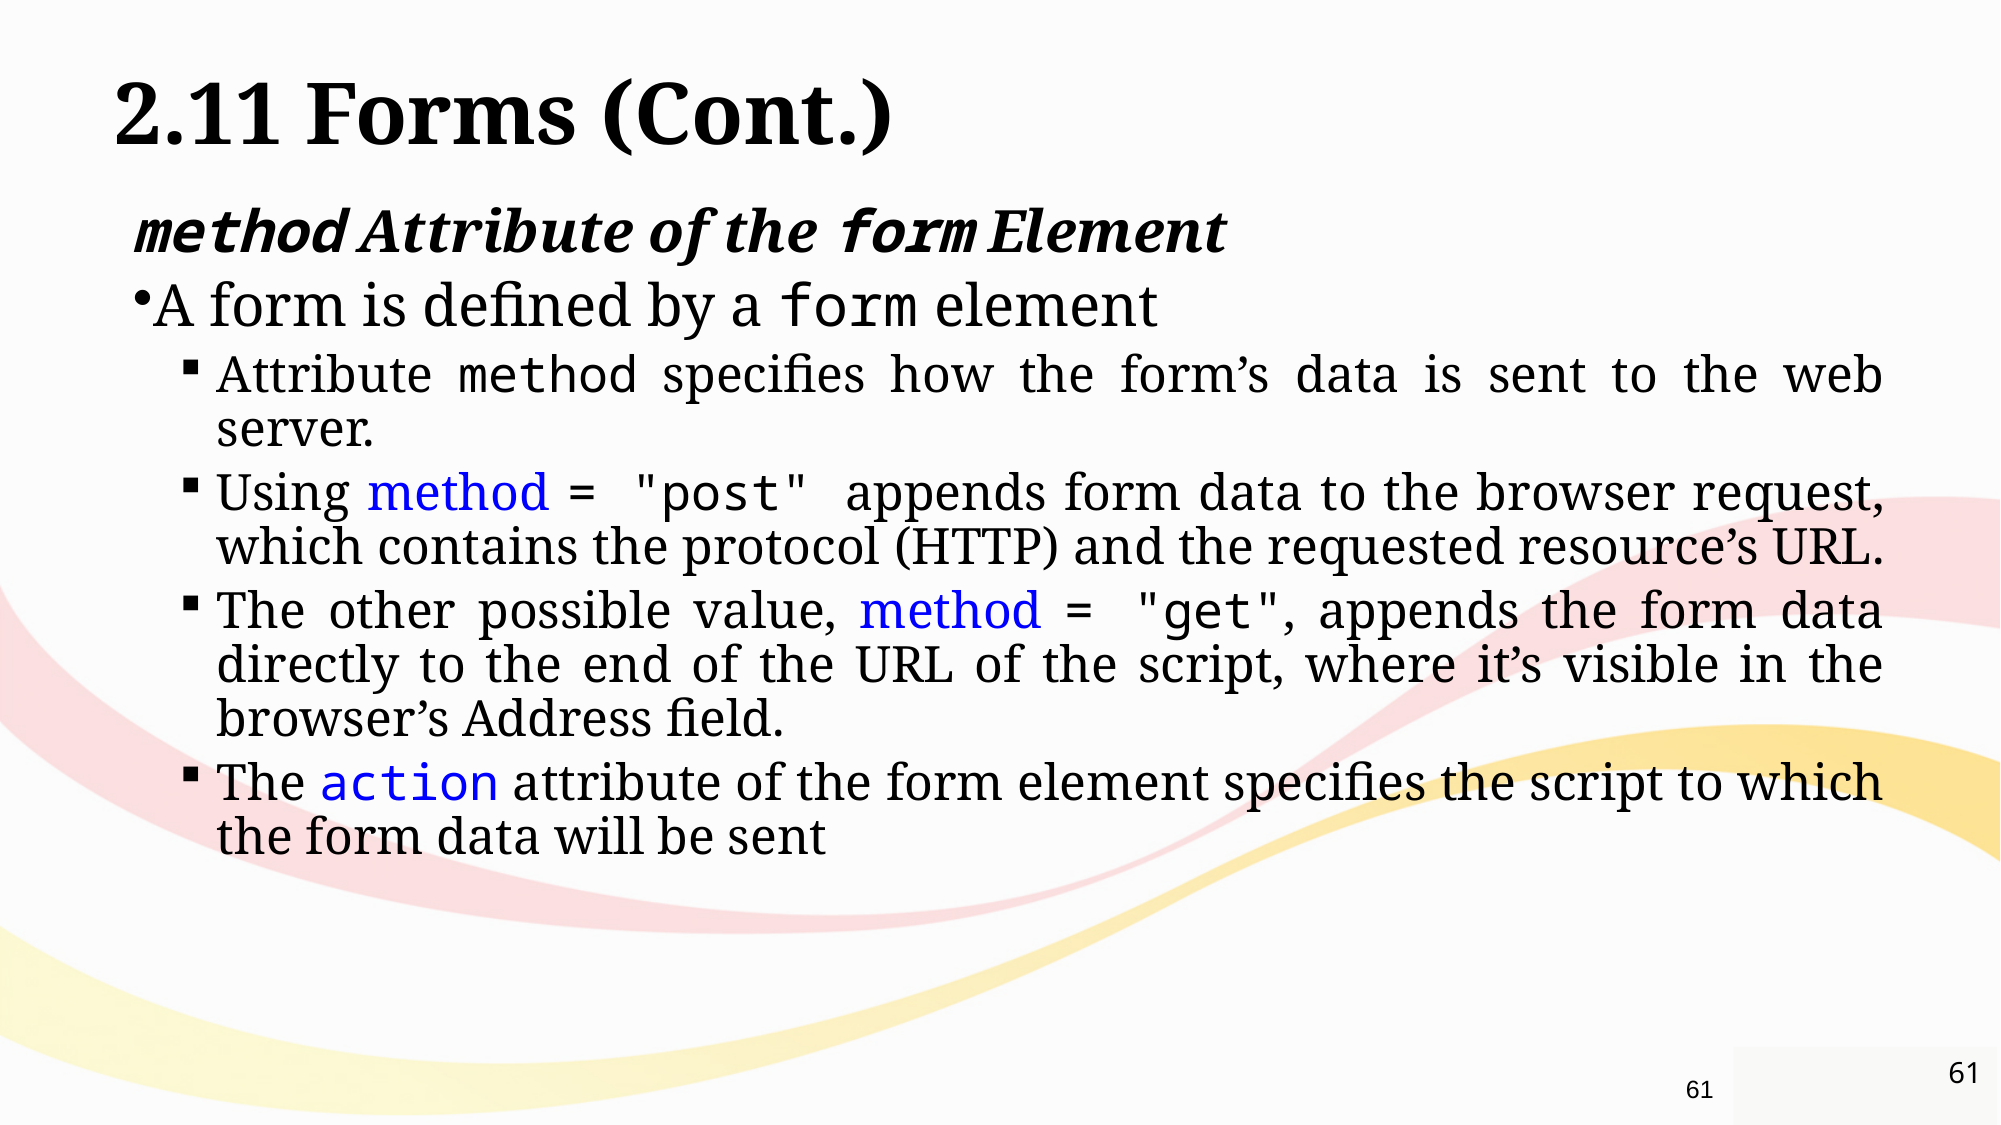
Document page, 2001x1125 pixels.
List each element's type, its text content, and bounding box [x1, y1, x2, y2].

list method Attribute of the form Element A form is defined by a form element Attribute method specifies how the form’s data is sent to the web server. Using method = "post" appends form data to the browser request, which contains the protocol (HTTP) and the requested resource’s URL. The other possible value, method = "get", appends the form data directly to the end of the URL of the script, where it’s visible in the browser’s Address field. The action attribute of the form element specifies the script to which the form data will be sent [99, 194, 1900, 1005]
picture [0, 0, 2001, 1125]
title 2.11 Forms (Cont.) [99, 45, 1900, 175]
text_box 61 [1668, 1051, 1729, 1112]
slide_number 61 [1733, 1046, 1998, 1125]
